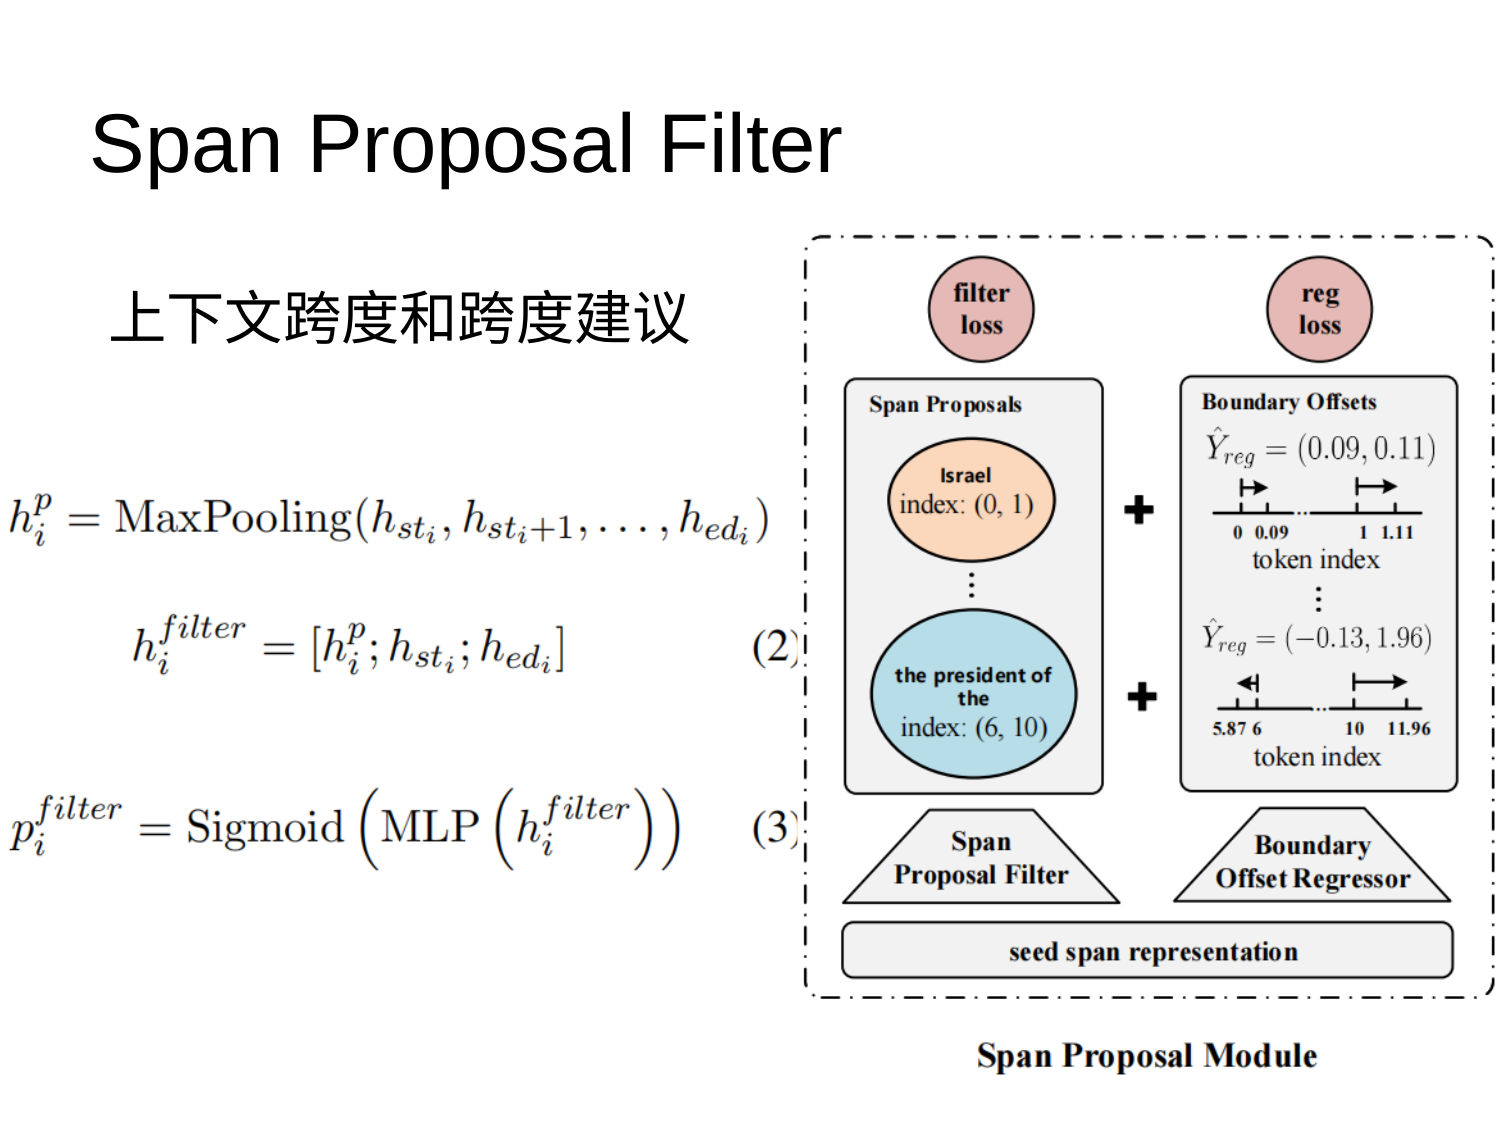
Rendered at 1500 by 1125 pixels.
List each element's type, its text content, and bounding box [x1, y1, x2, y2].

text_box 上下文跨度和跨度建议 [93, 274, 745, 359]
title Span Proposal Filter [74, 44, 1426, 233]
picture [0, 219, 1500, 1081]
